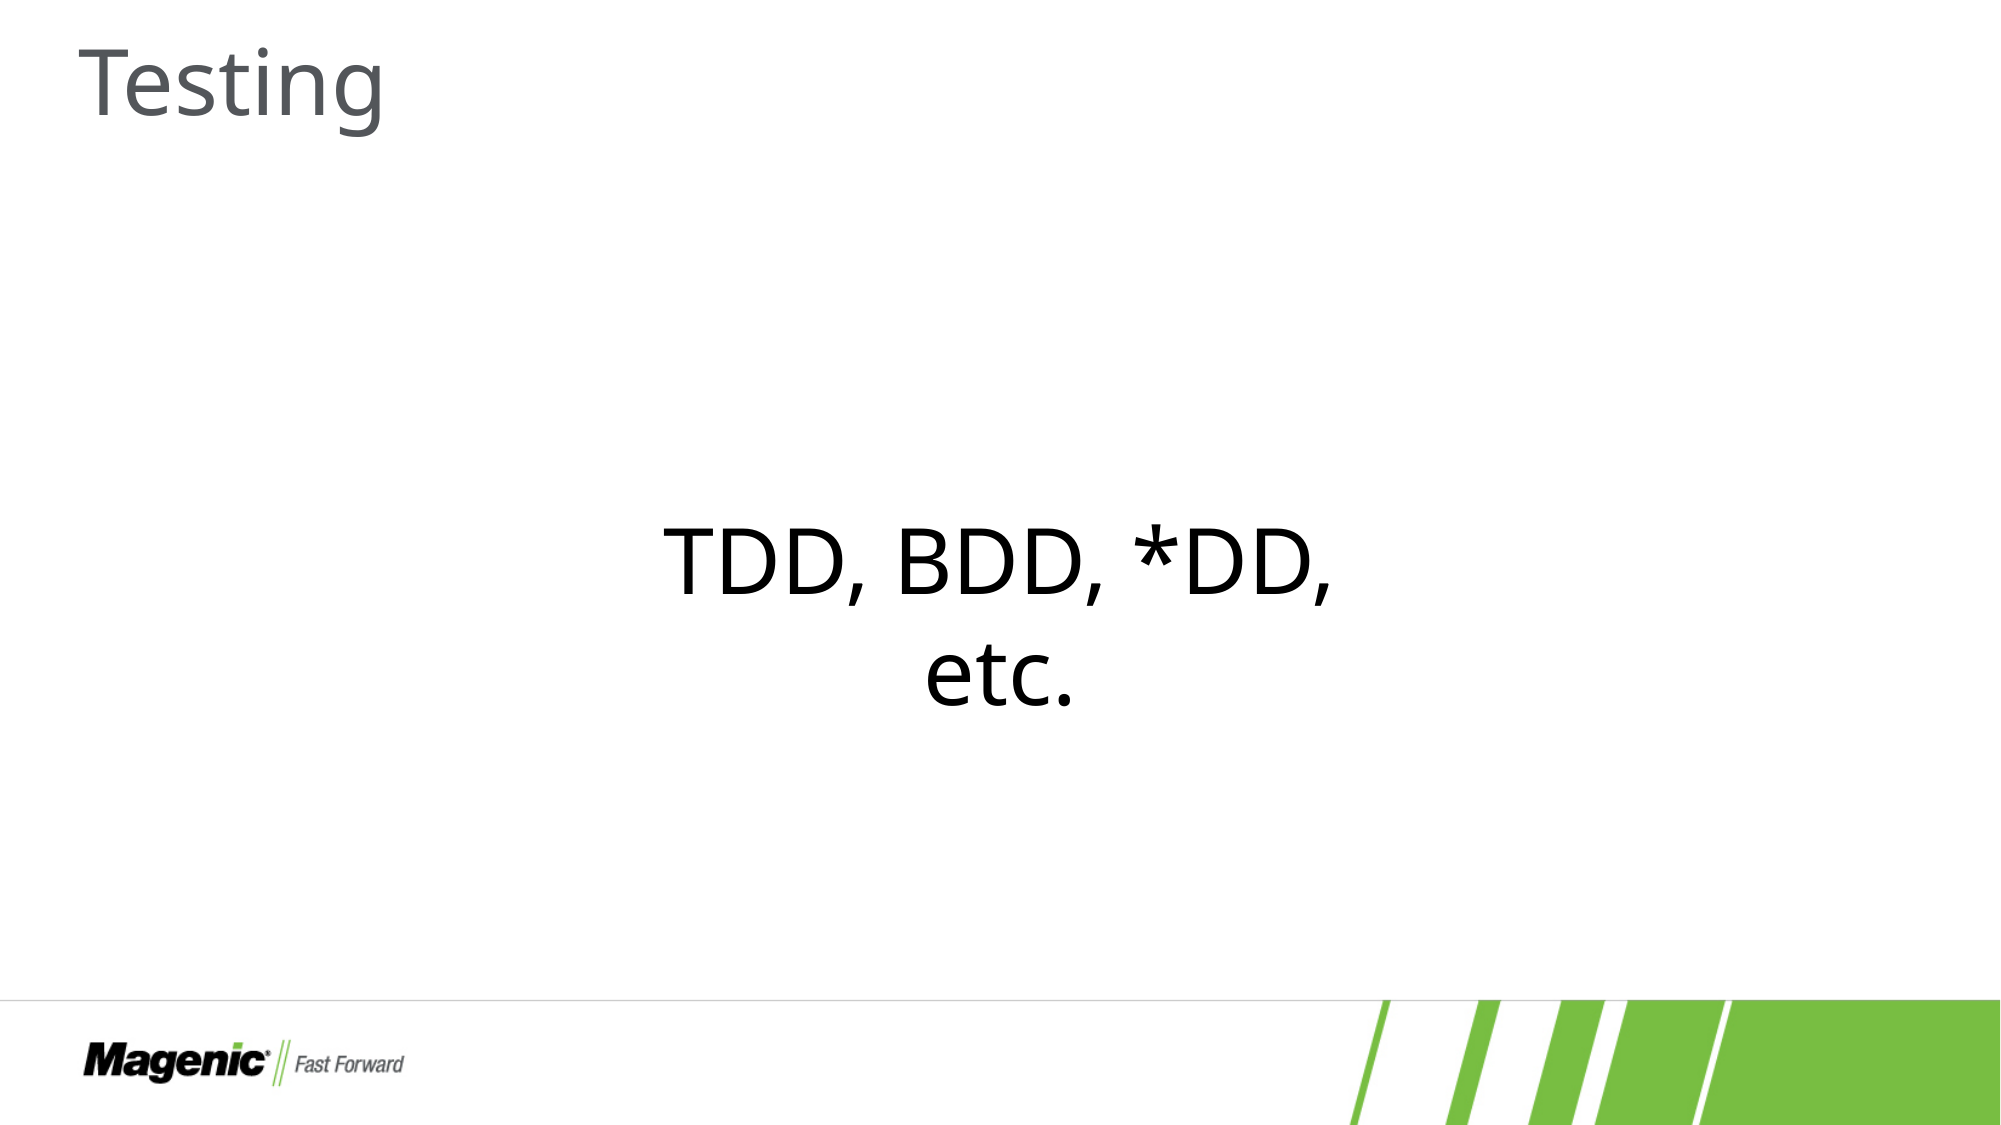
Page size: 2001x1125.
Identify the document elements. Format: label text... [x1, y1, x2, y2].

title Testing [63, 41, 1938, 131]
picture [0, 0, 2001, 1125]
text_box TDD, BDD, *DD, etc. [632, 496, 1369, 731]
